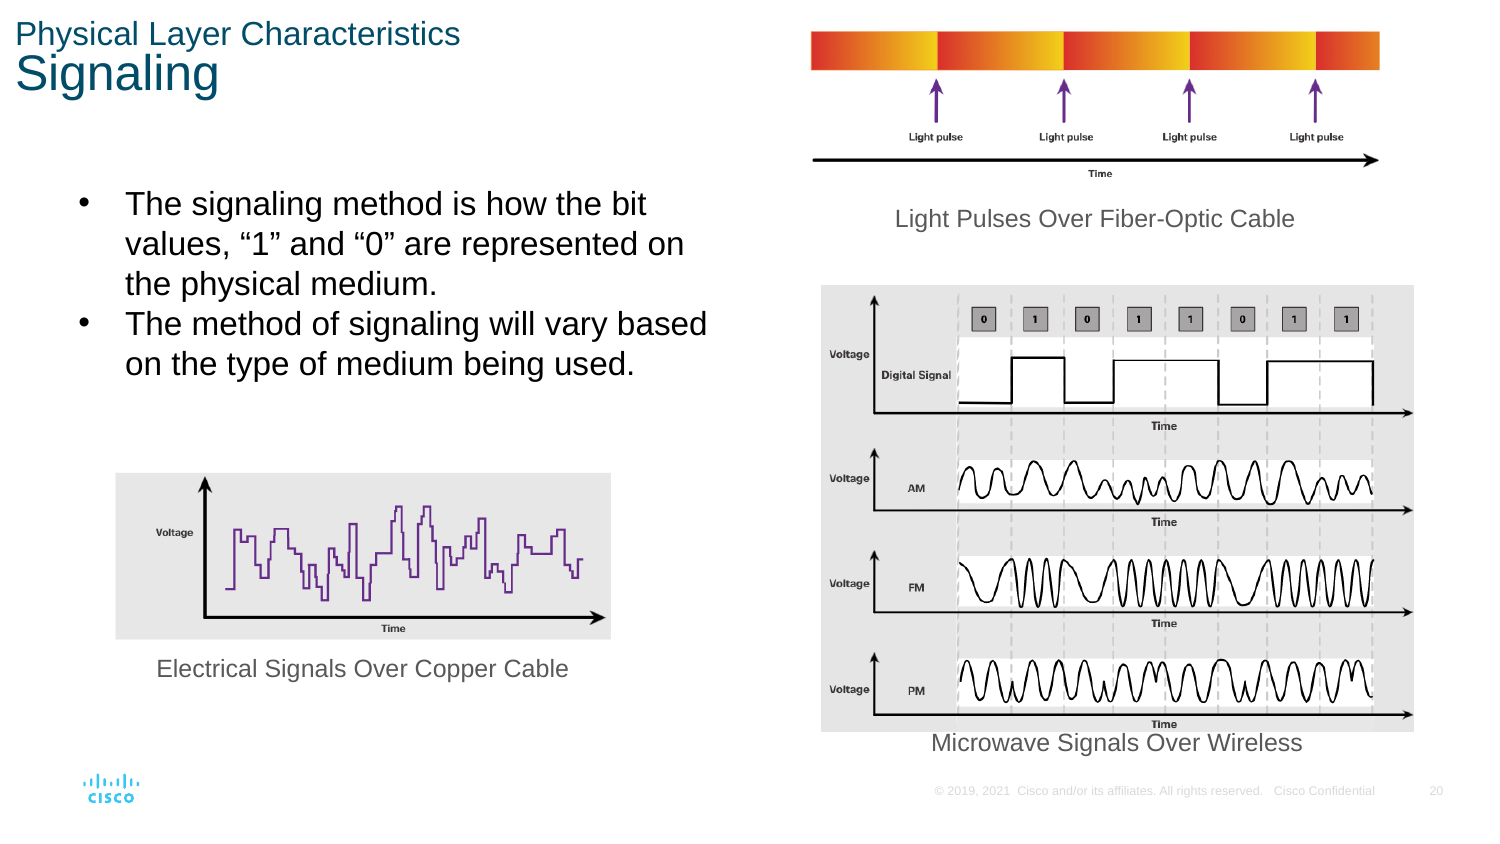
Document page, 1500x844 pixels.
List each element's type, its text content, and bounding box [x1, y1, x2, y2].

picture [802, 21, 1390, 182]
title Physical Layer Characteristics Signaling [0, 0, 750, 121]
text_box Microwave Signals Over Wireless [916, 741, 1319, 764]
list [110, 466, 616, 646]
text_box Electrical Signals Over Copper Cable [141, 653, 585, 690]
picture [821, 285, 1415, 733]
text_box The signaling method is how the bit values, “1” and “0” are represented on the physical medium. The method of signaling will vary based on the type of medium being used. [63, 174, 729, 390]
text_box Light Pulses Over Fiber-Optic Cable [880, 194, 1312, 240]
